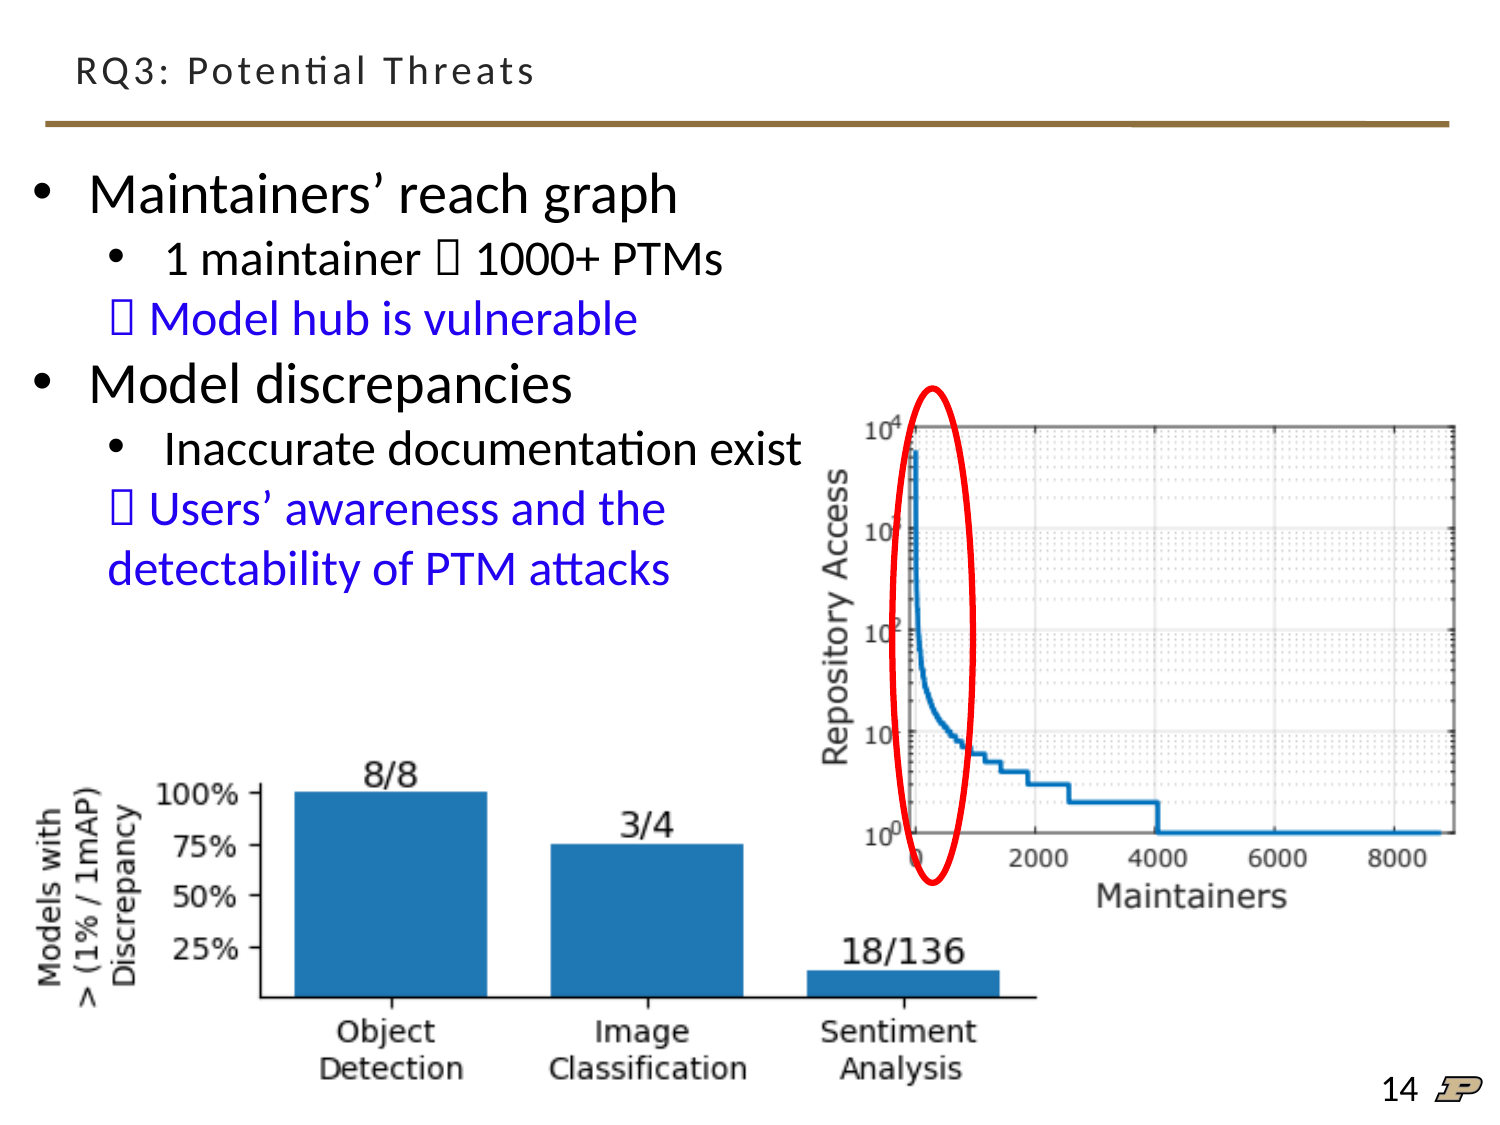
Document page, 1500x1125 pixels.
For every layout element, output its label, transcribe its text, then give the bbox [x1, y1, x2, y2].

picture [814, 388, 1500, 913]
title RQ3: Potential Threats [43, 17, 1368, 127]
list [17, 740, 1055, 1106]
text_box 14 [1347, 1045, 1473, 1123]
picture [1466, 1076, 1483, 1102]
text_box Maintainers’ reach graph 1 maintainer  1000+ PTMs  Model hub is vulnerable Model discrepancies Inaccurate documentation exist  Users’ awareness and the detectability of PTM attacks [17, 147, 829, 740]
